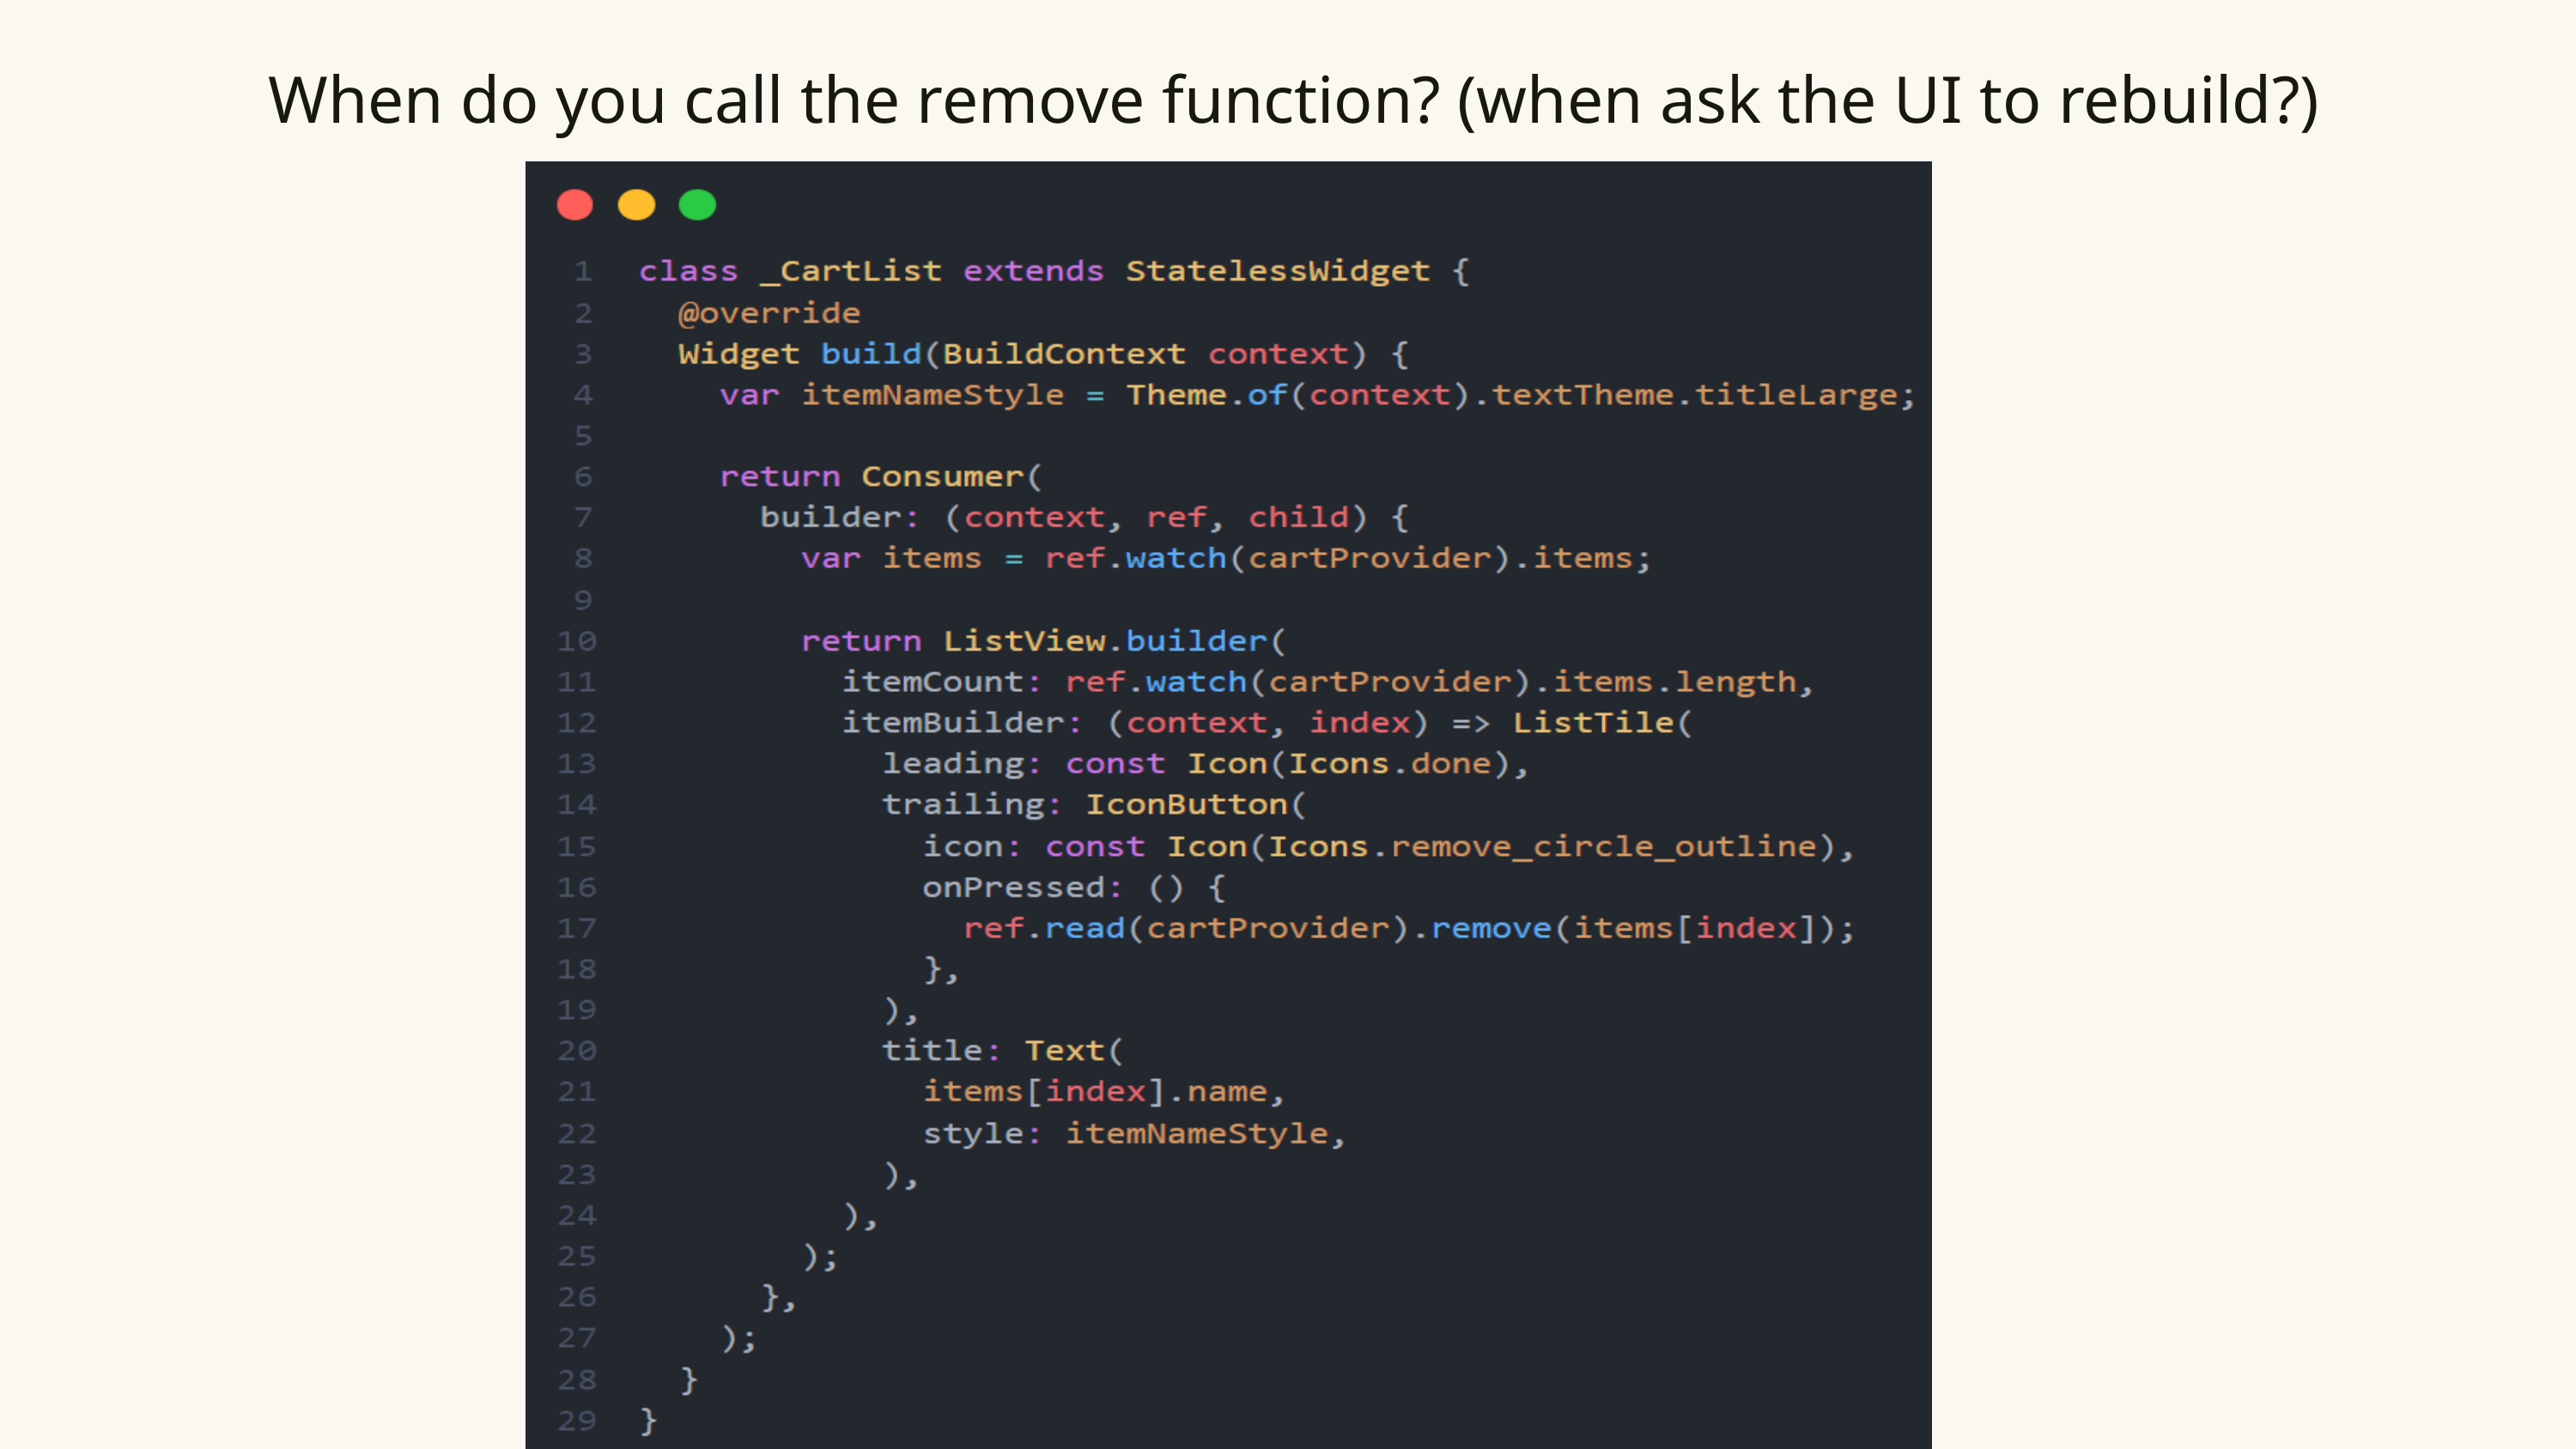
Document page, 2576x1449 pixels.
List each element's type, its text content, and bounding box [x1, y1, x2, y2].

picture [526, 161, 1933, 1449]
text_box When do you call the remove function? (when ask the UI to rebuild?) [268, 58, 2480, 136]
